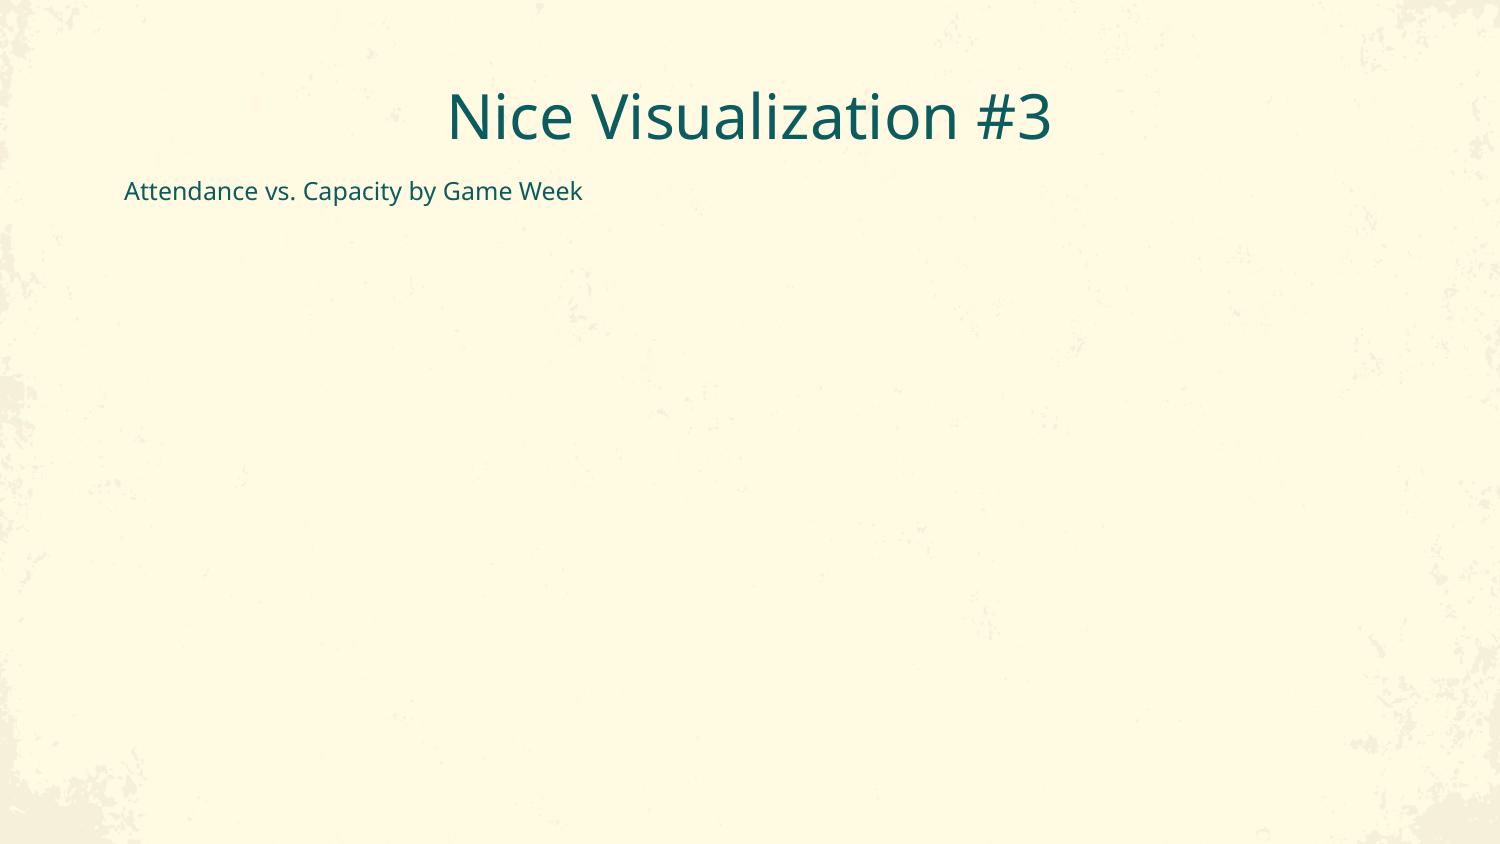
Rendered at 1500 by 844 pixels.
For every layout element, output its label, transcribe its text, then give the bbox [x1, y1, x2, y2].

title Nice Visualization #3 [118, 70, 1382, 150]
list Attendance vs. Capacity by Game Week [118, 164, 1382, 744]
